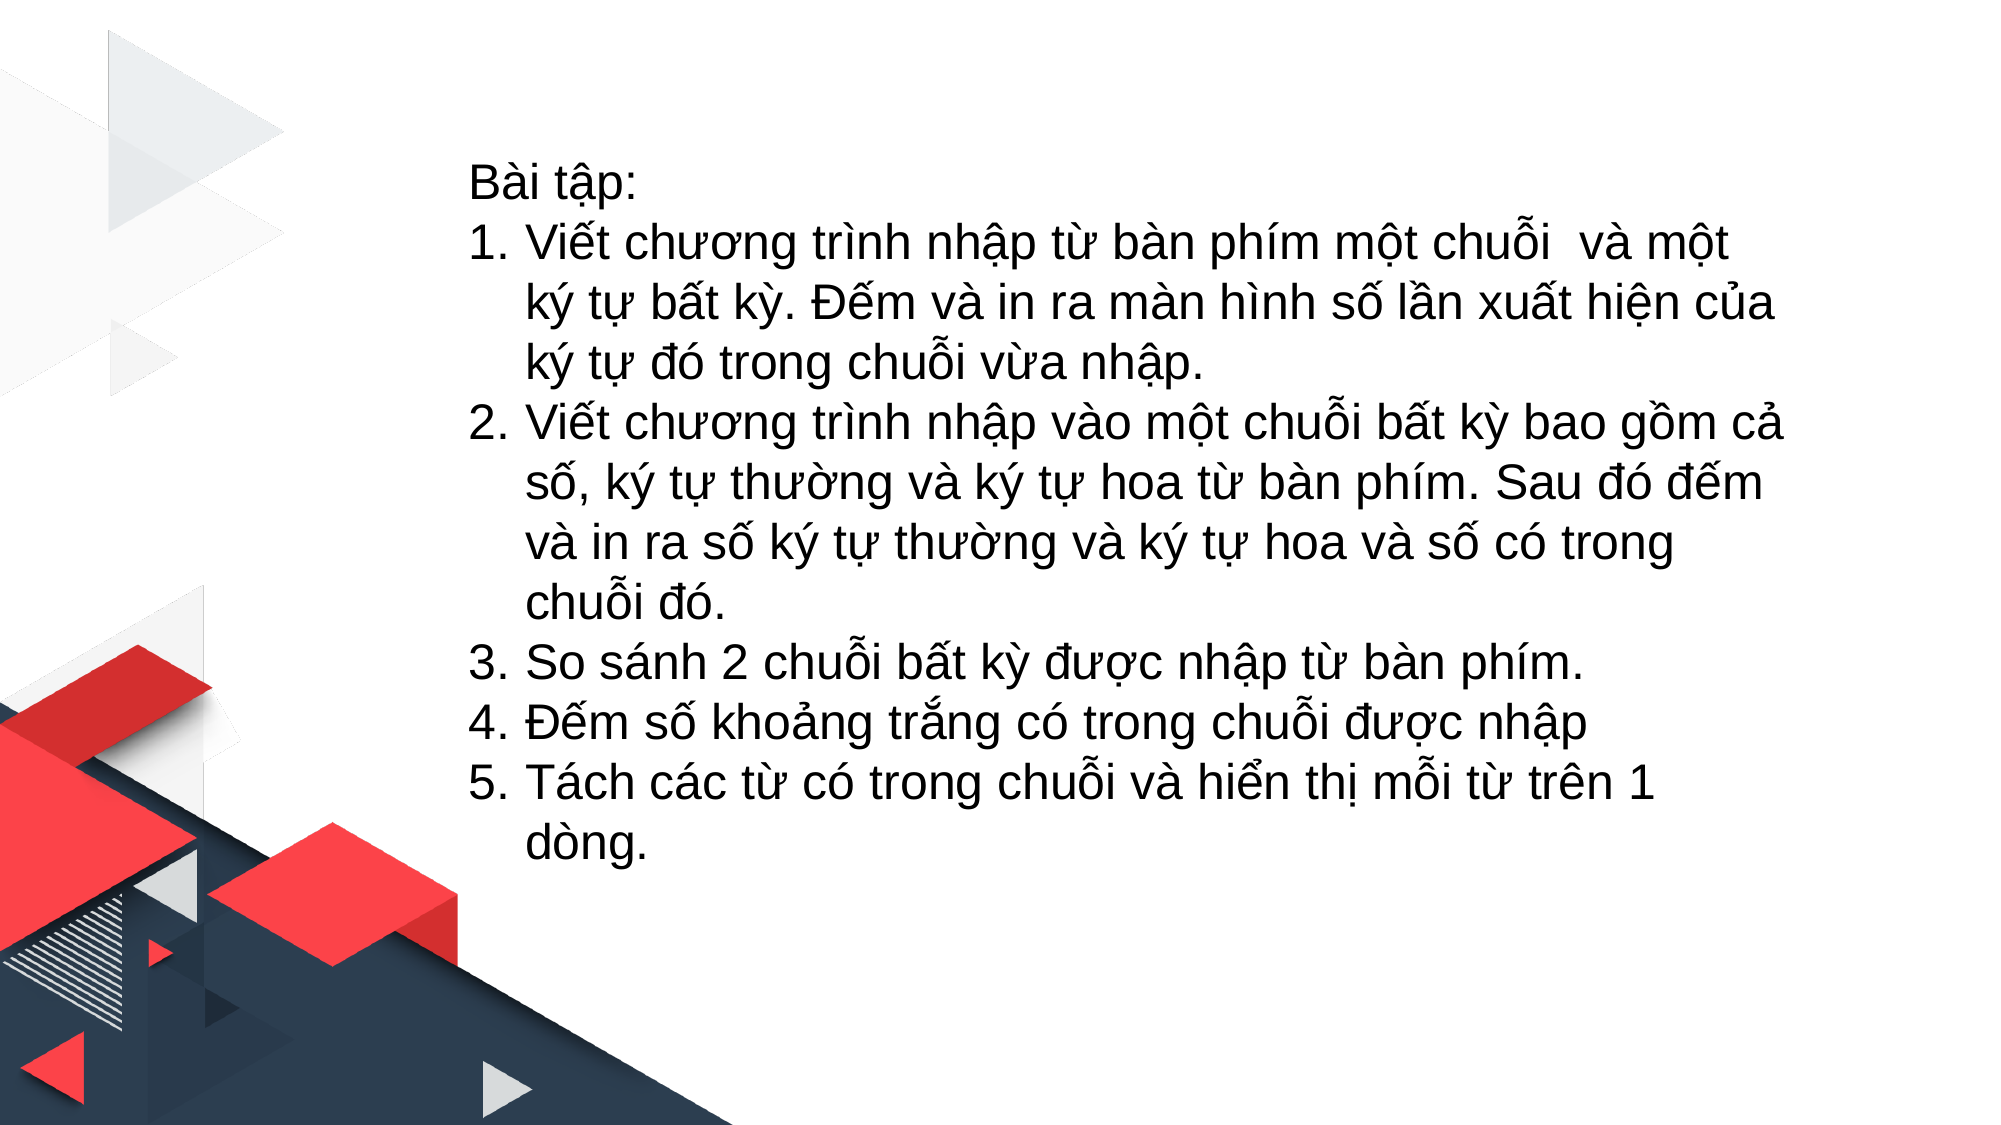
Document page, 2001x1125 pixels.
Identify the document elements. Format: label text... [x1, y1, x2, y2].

text_box Bài tập: Viết chương trình nhập từ bàn phím một chuỗi và một ký tự bất kỳ. Đếm và in ra màn hình số lần xuất hiện của ký tự đó trong chuỗi vừa nhập. Viết chương trình nhập vào một chuỗi bất kỳ bao gồm cả số, ký tự thường và ký tự hoa từ bàn phím. Sau đó đếm và in ra số ký tự thường và ký tự hoa và số có trong chuỗi đó. So sánh 2 chuỗi bất kỳ được nhập từ bàn phím. Đếm số khoảng trắng có trong chuỗi được nhập Tách các từ có trong chuỗi và hiển thị mỗi từ trên 1 dòng. [454, 141, 1806, 997]
picture [0, 30, 733, 1125]
